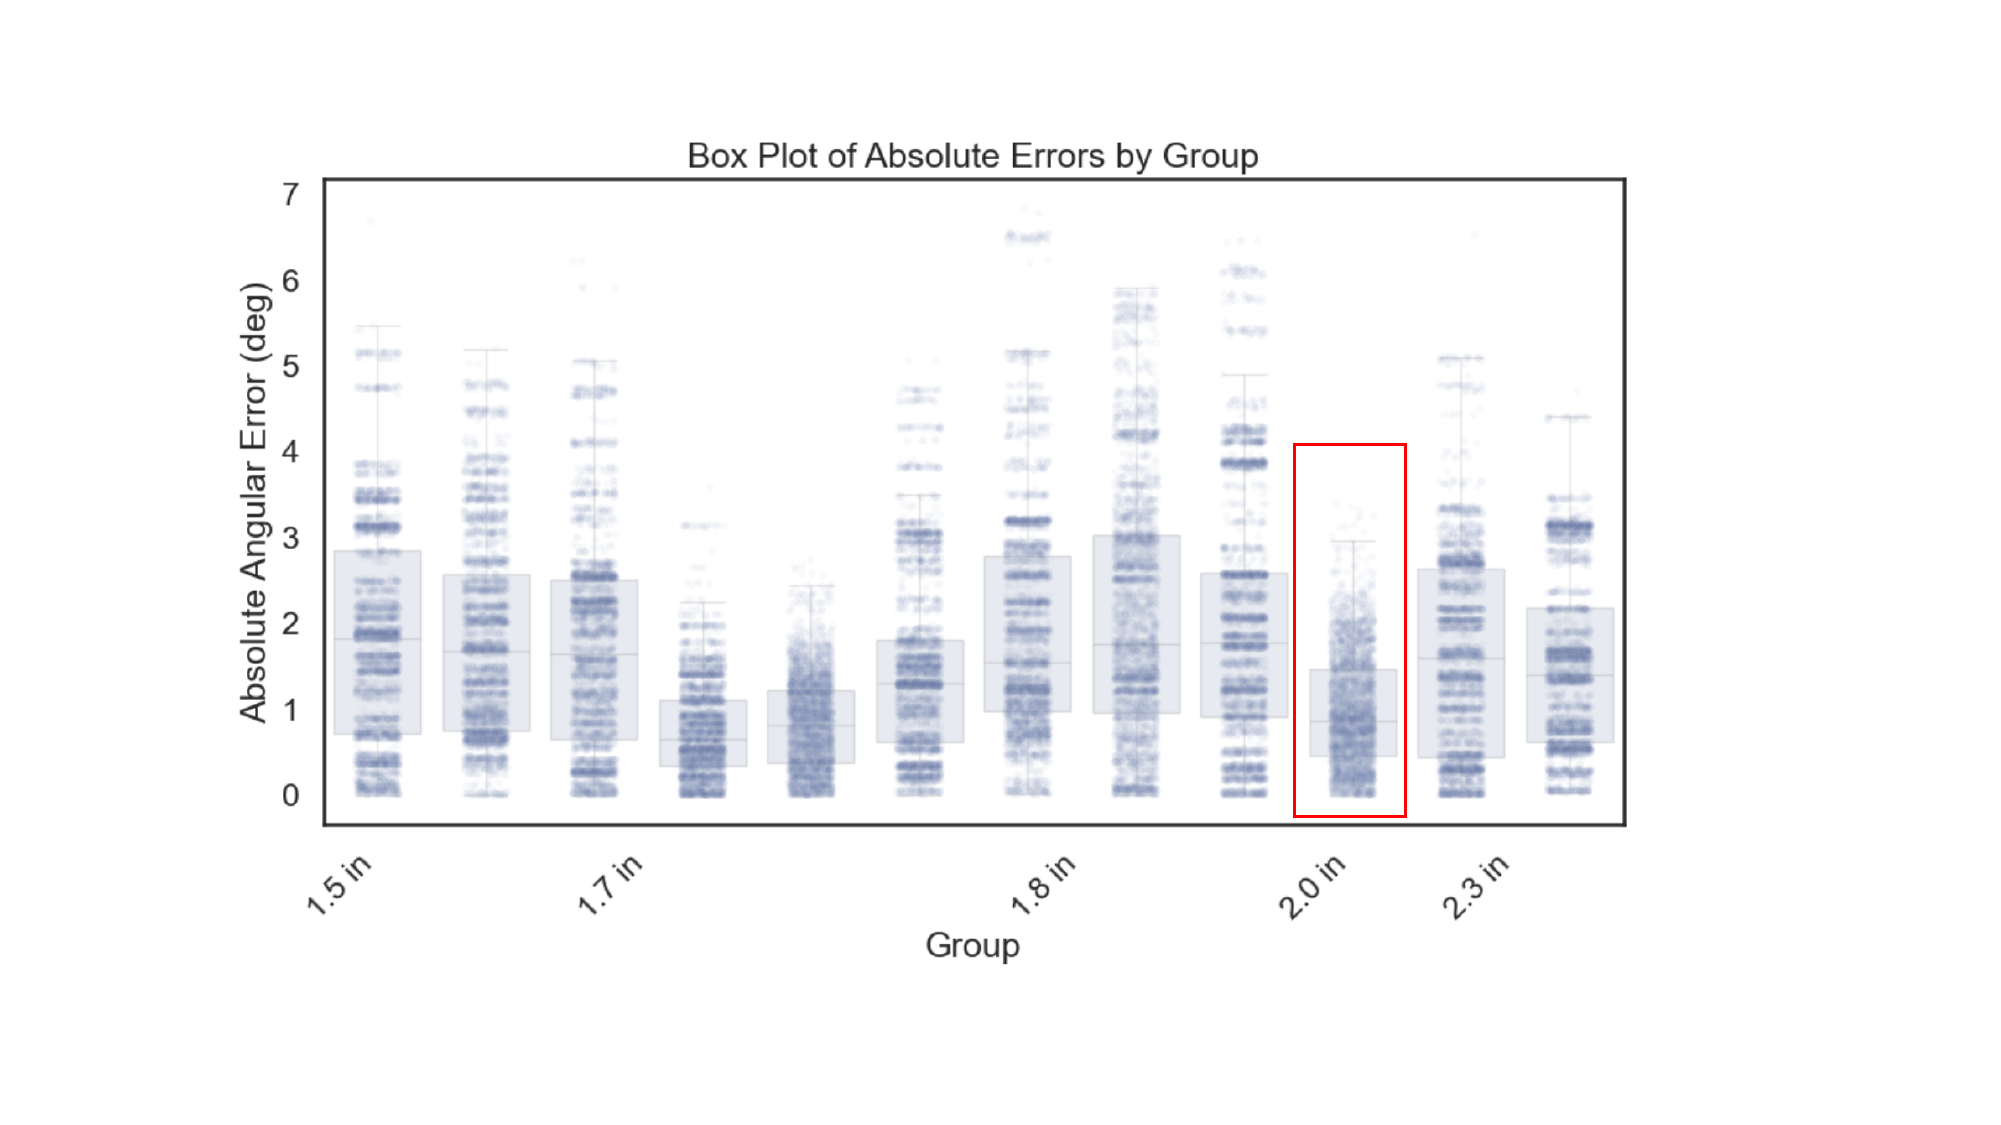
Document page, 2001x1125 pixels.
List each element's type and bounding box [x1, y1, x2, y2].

picture [184, 137, 1664, 971]
